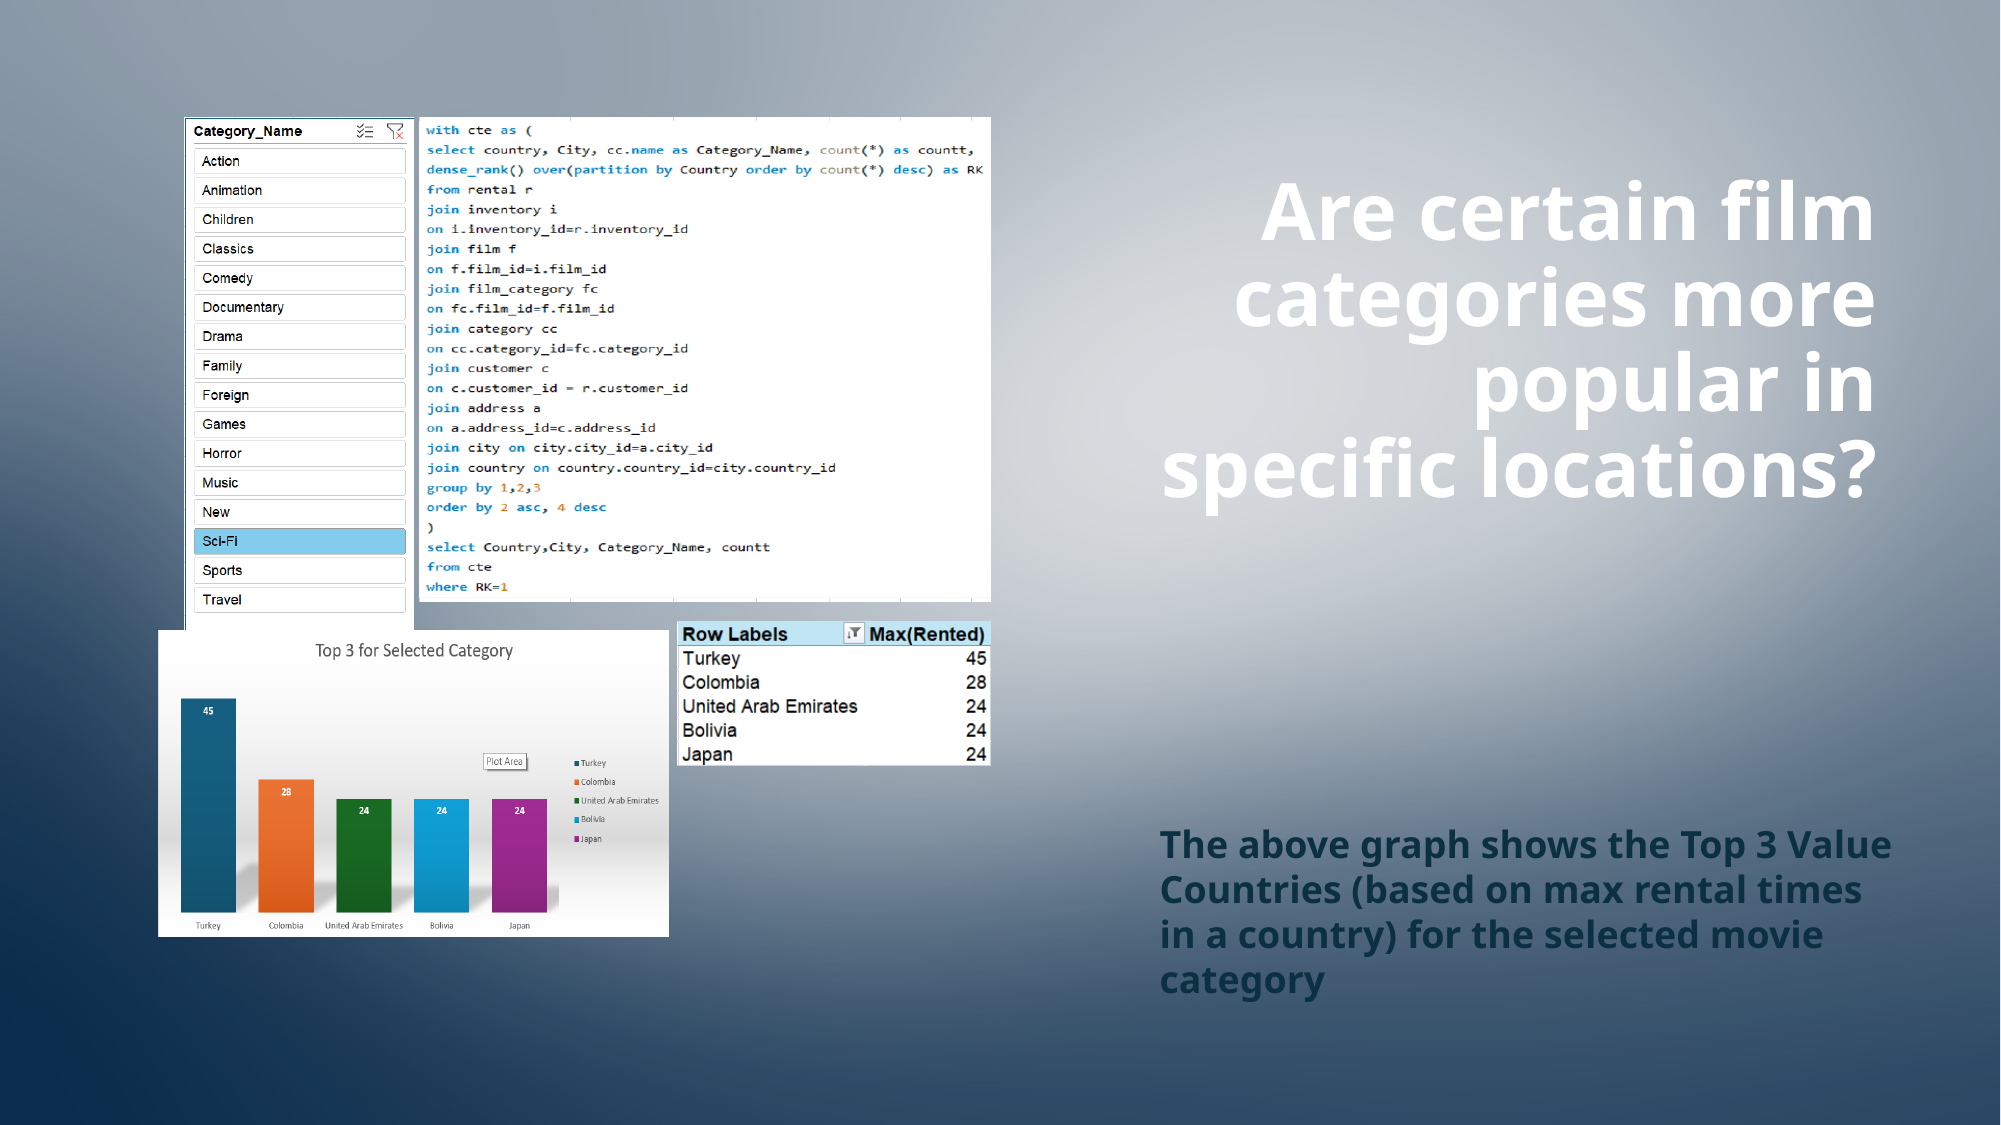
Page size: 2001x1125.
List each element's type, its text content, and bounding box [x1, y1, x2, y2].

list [677, 621, 991, 766]
title Are certain film categories more popular in specific locations? [1088, 117, 1893, 523]
picture [157, 117, 669, 938]
picture [418, 117, 991, 602]
text_box The above graph shows the Top 3 Value Countries (based on max rental times in a country) for the selected movie category [1144, 813, 1911, 1008]
